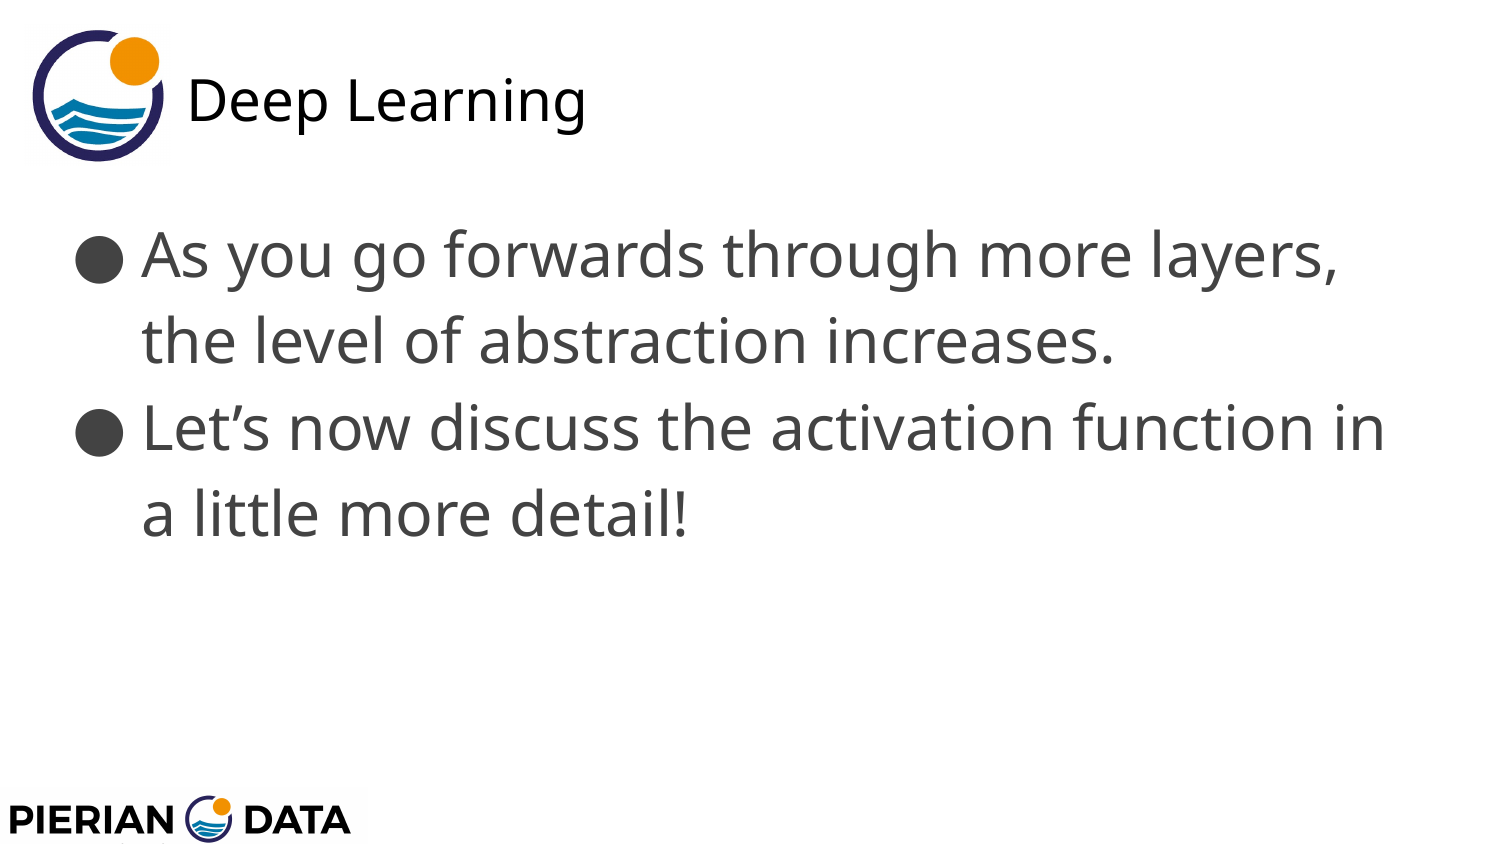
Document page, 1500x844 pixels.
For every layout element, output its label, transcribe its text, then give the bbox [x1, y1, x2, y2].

picture [0, 787, 368, 844]
picture [24, 24, 172, 167]
title Deep Learning [176, 48, 1449, 143]
list As you go forwards through more layers, the level of abstraction increases. Let’s now discuss the activation function in a little more detail! [51, 189, 1449, 750]
